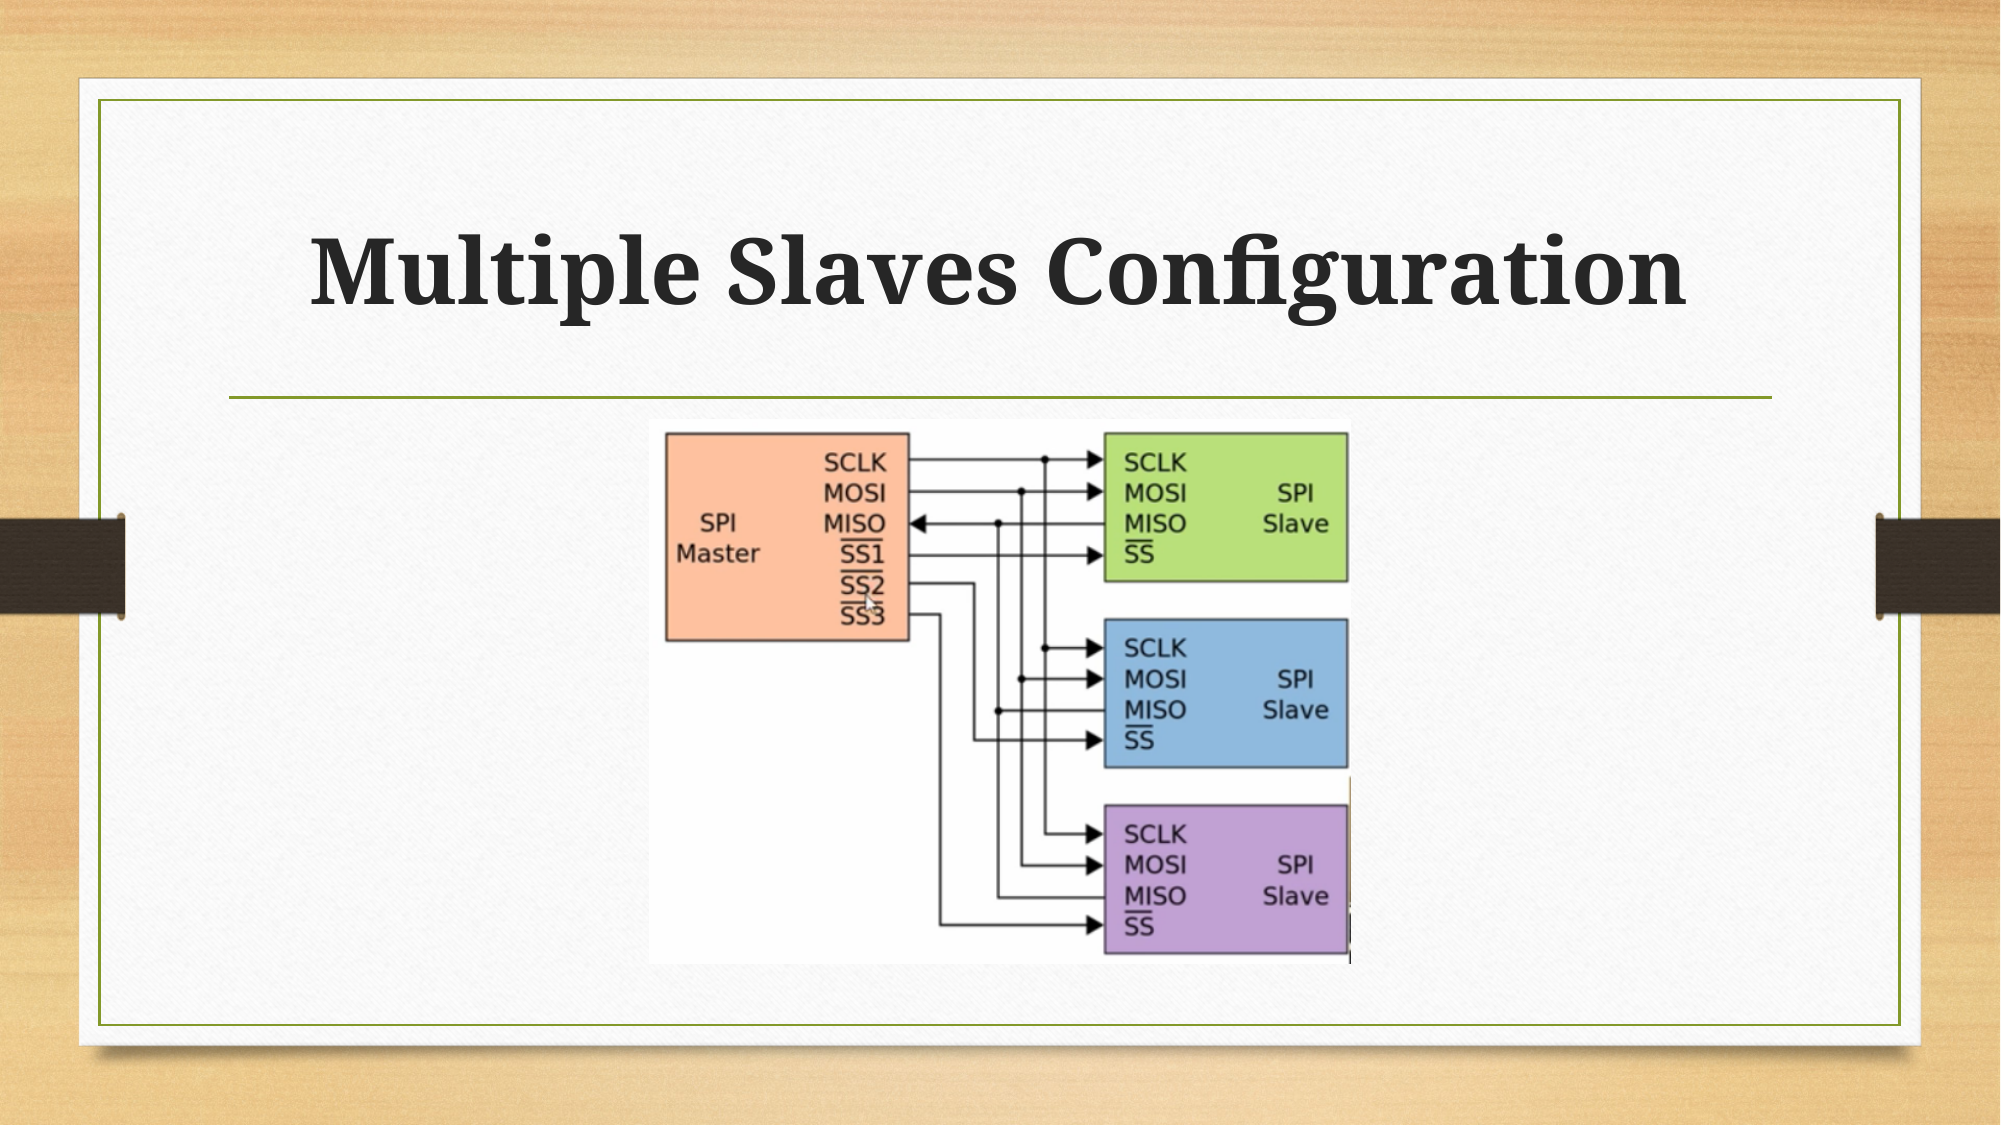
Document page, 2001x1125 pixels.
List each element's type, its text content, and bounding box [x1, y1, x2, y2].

picture [0, 0, 2001, 1125]
title Multiple Slaves Configuration [212, 161, 1788, 375]
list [648, 419, 1352, 964]
